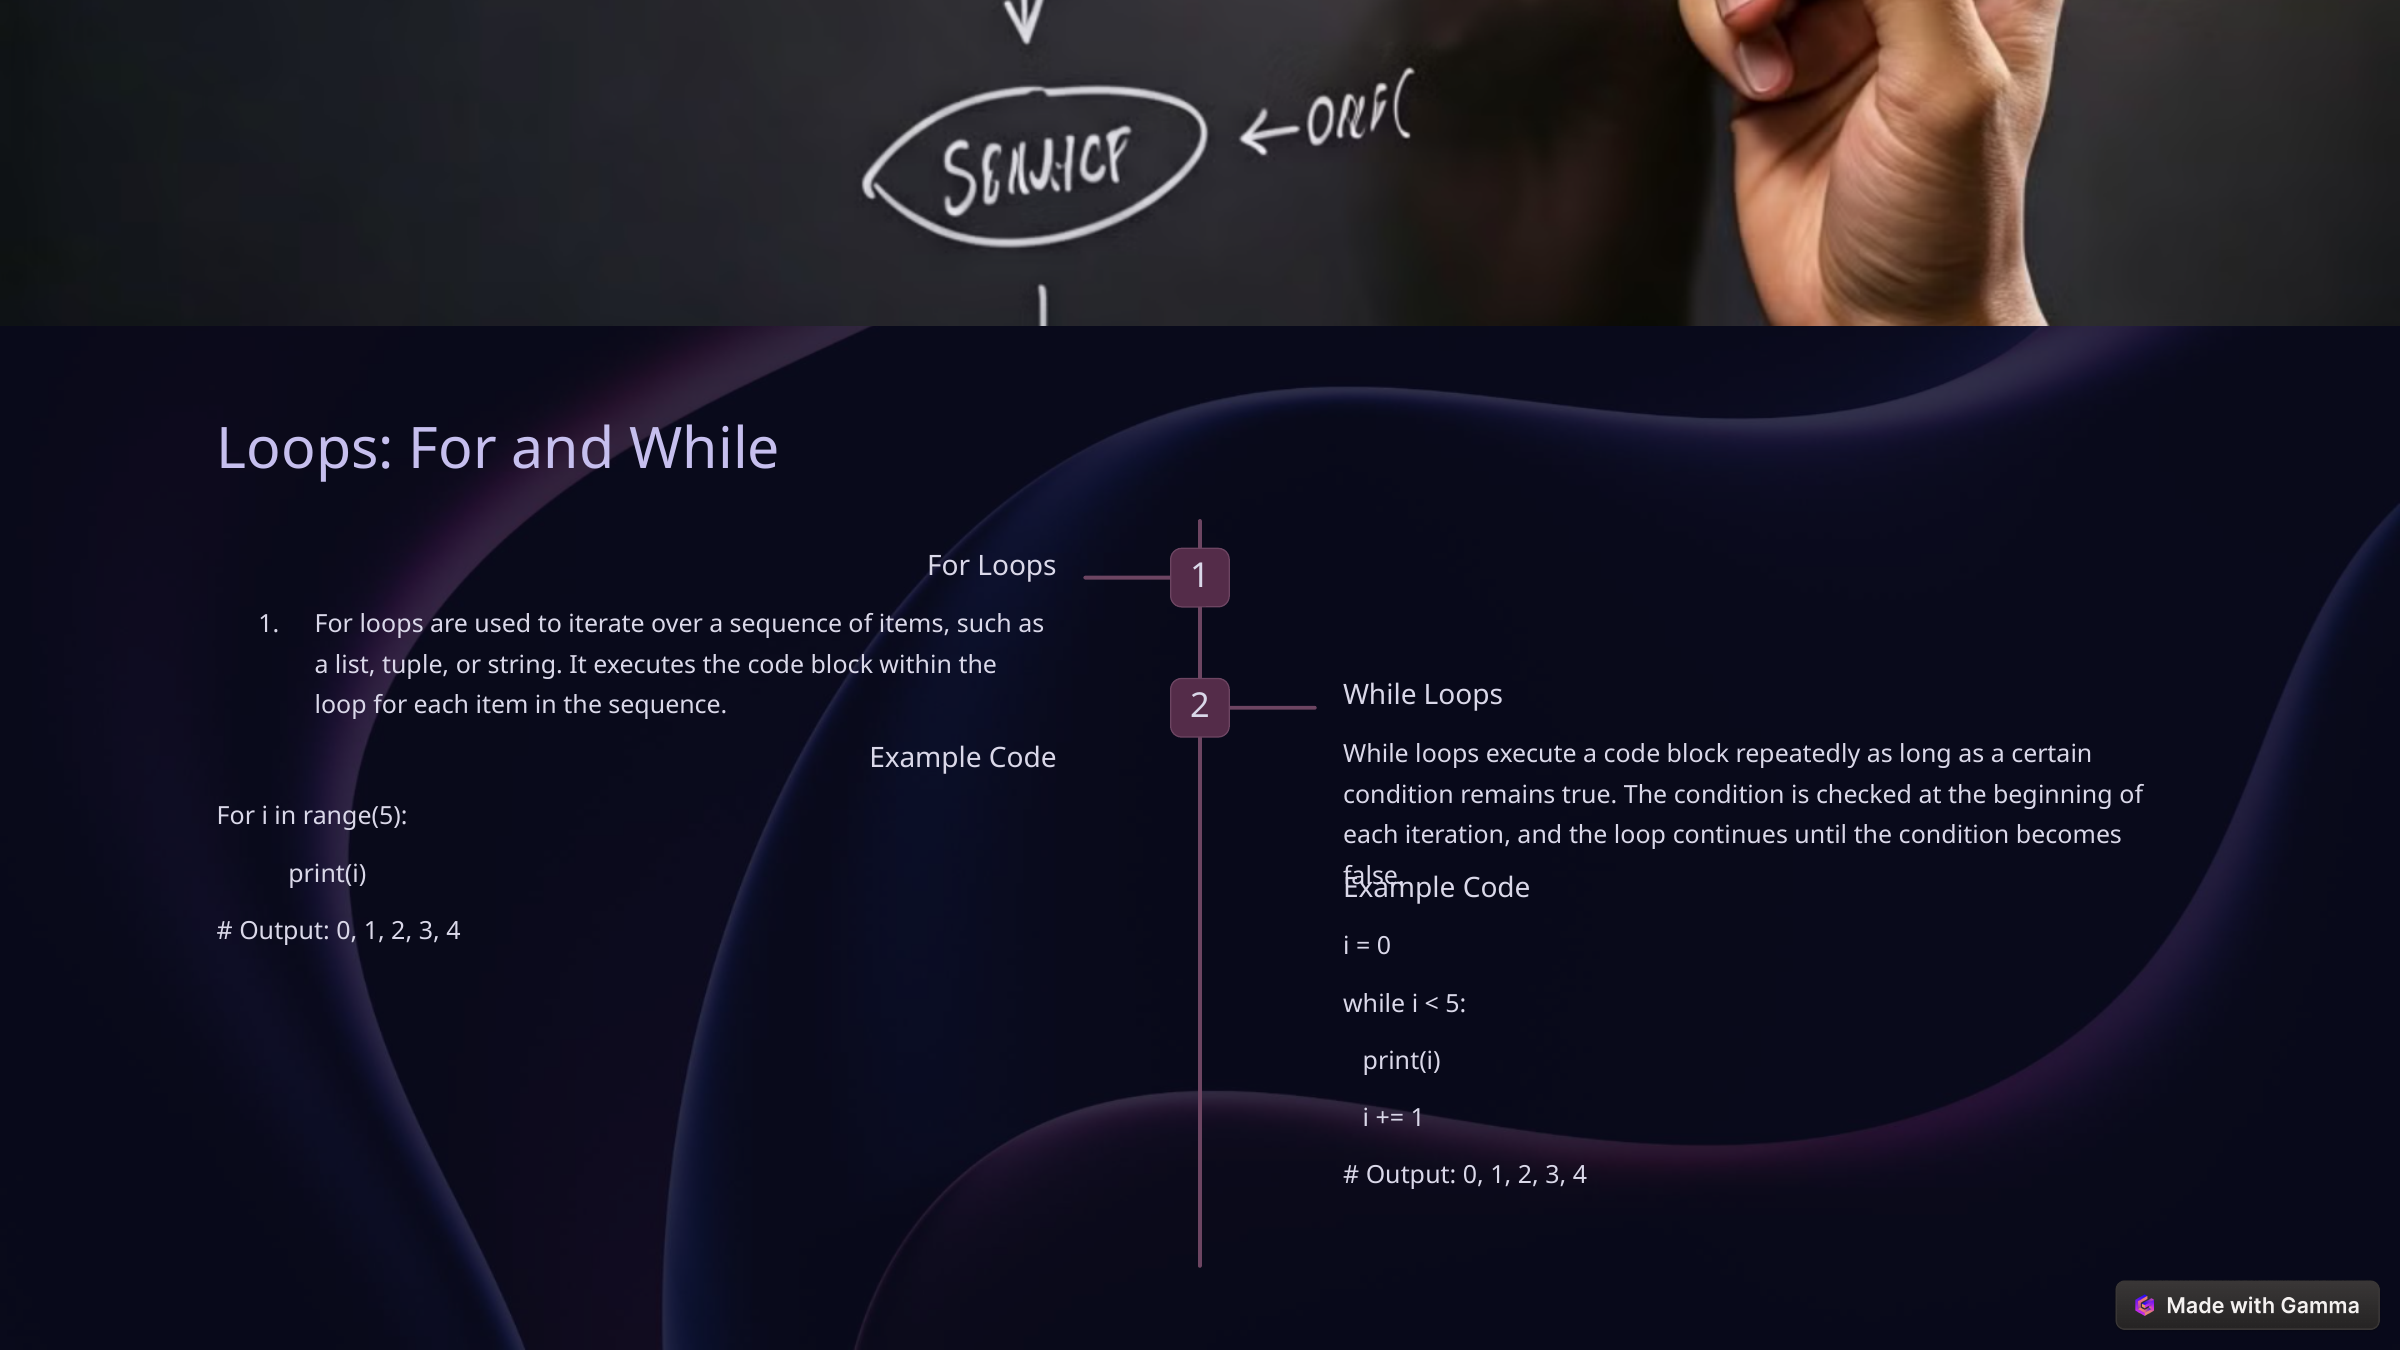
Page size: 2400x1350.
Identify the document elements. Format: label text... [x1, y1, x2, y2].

text_box 2 [1189, 690, 1211, 726]
text_box i += 1 [1343, 1091, 2184, 1133]
picture [0, 0, 2400, 326]
text_box [1083, 575, 1170, 580]
text_box [1198, 738, 1202, 1268]
picture [2106, 1271, 2389, 1339]
text_box # Output: 0, 1, 2, 3, 4 [216, 903, 1057, 946]
text_box For loops are used to iterate over a sequence of items, such as a list, tuple, or string. It executes the code block within the loop for each item in the sequence. [258, 596, 1057, 722]
text_box [1170, 678, 1230, 738]
text_box Example Code [767, 737, 1057, 774]
text_box [1170, 548, 1230, 607]
text_box [1230, 705, 1317, 710]
text_box [1198, 607, 1202, 678]
text_box while i < 5: [1343, 976, 2184, 1019]
text_box While loops execute a code block repeatedly as long as a certain condition remains true. The condition is checked at the beginning of each iteration, and the loop continues until the condition becomes false. [1343, 727, 2184, 852]
text_box [1198, 519, 1202, 548]
text_box print(i) [1343, 1033, 2184, 1076]
text_box print(i) [216, 846, 1057, 888]
text_box Loops: For and While [216, 407, 811, 480]
text_box For i in range(5): [216, 789, 1057, 831]
text_box While Loops [1343, 675, 1633, 712]
text_box 1 [1193, 560, 1207, 595]
text_box # Output: 0, 1, 2, 3, 4 [1343, 1148, 2184, 1190]
text_box Example Code [1343, 867, 1633, 904]
text_box For Loops [767, 545, 1057, 582]
text_box i = 0 [1343, 919, 2184, 961]
